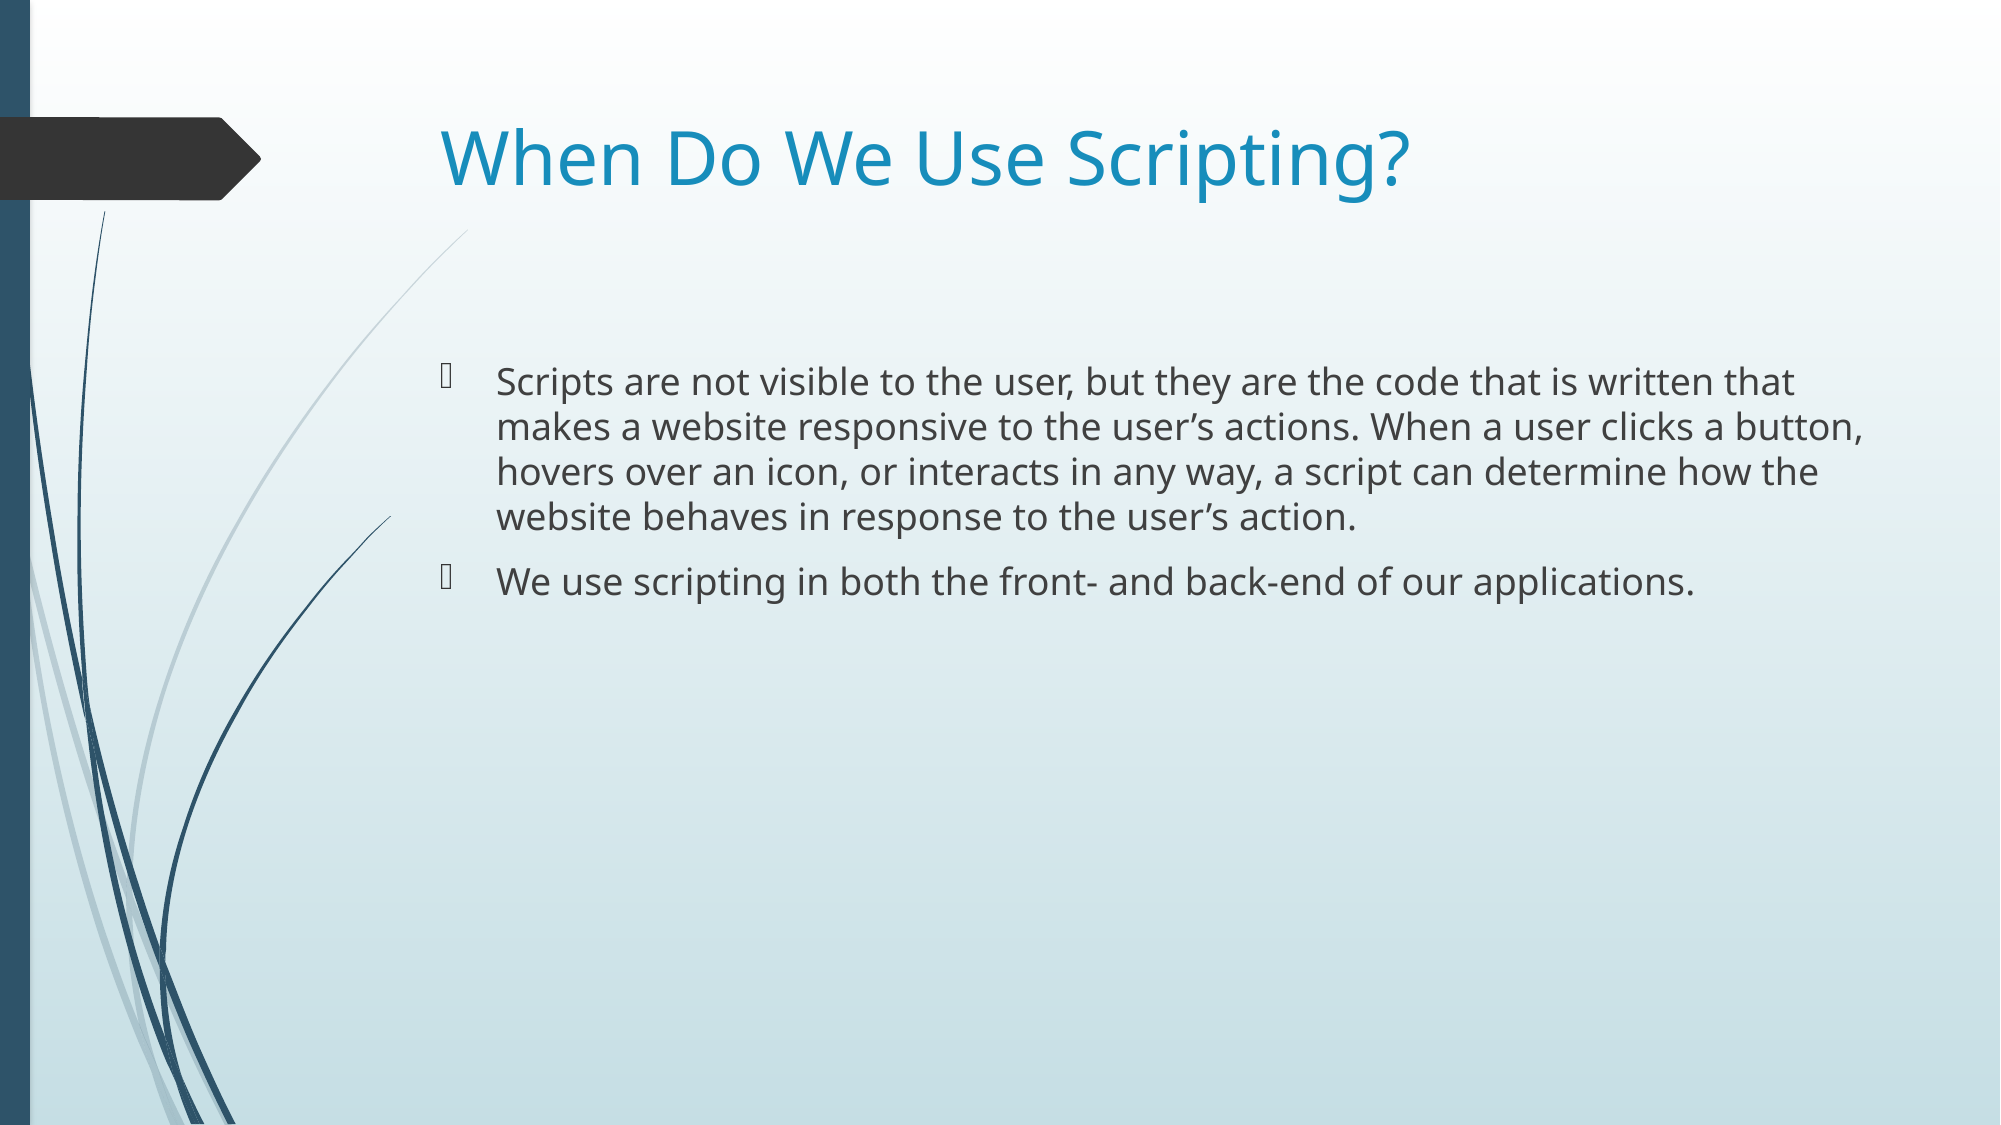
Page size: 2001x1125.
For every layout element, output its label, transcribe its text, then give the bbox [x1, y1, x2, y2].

list Scripts are not visible to the user, but they are the code that is written that makes a website responsive to the user’s actions. When a user clicks a button, hovers over an icon, or interacts in any way, a script can determine how the website behaves in response to the user’s action. We use scripting in both the front- and back-end of our applications. [424, 350, 1888, 970]
title When Do We Use Scripting? [425, 102, 1888, 313]
